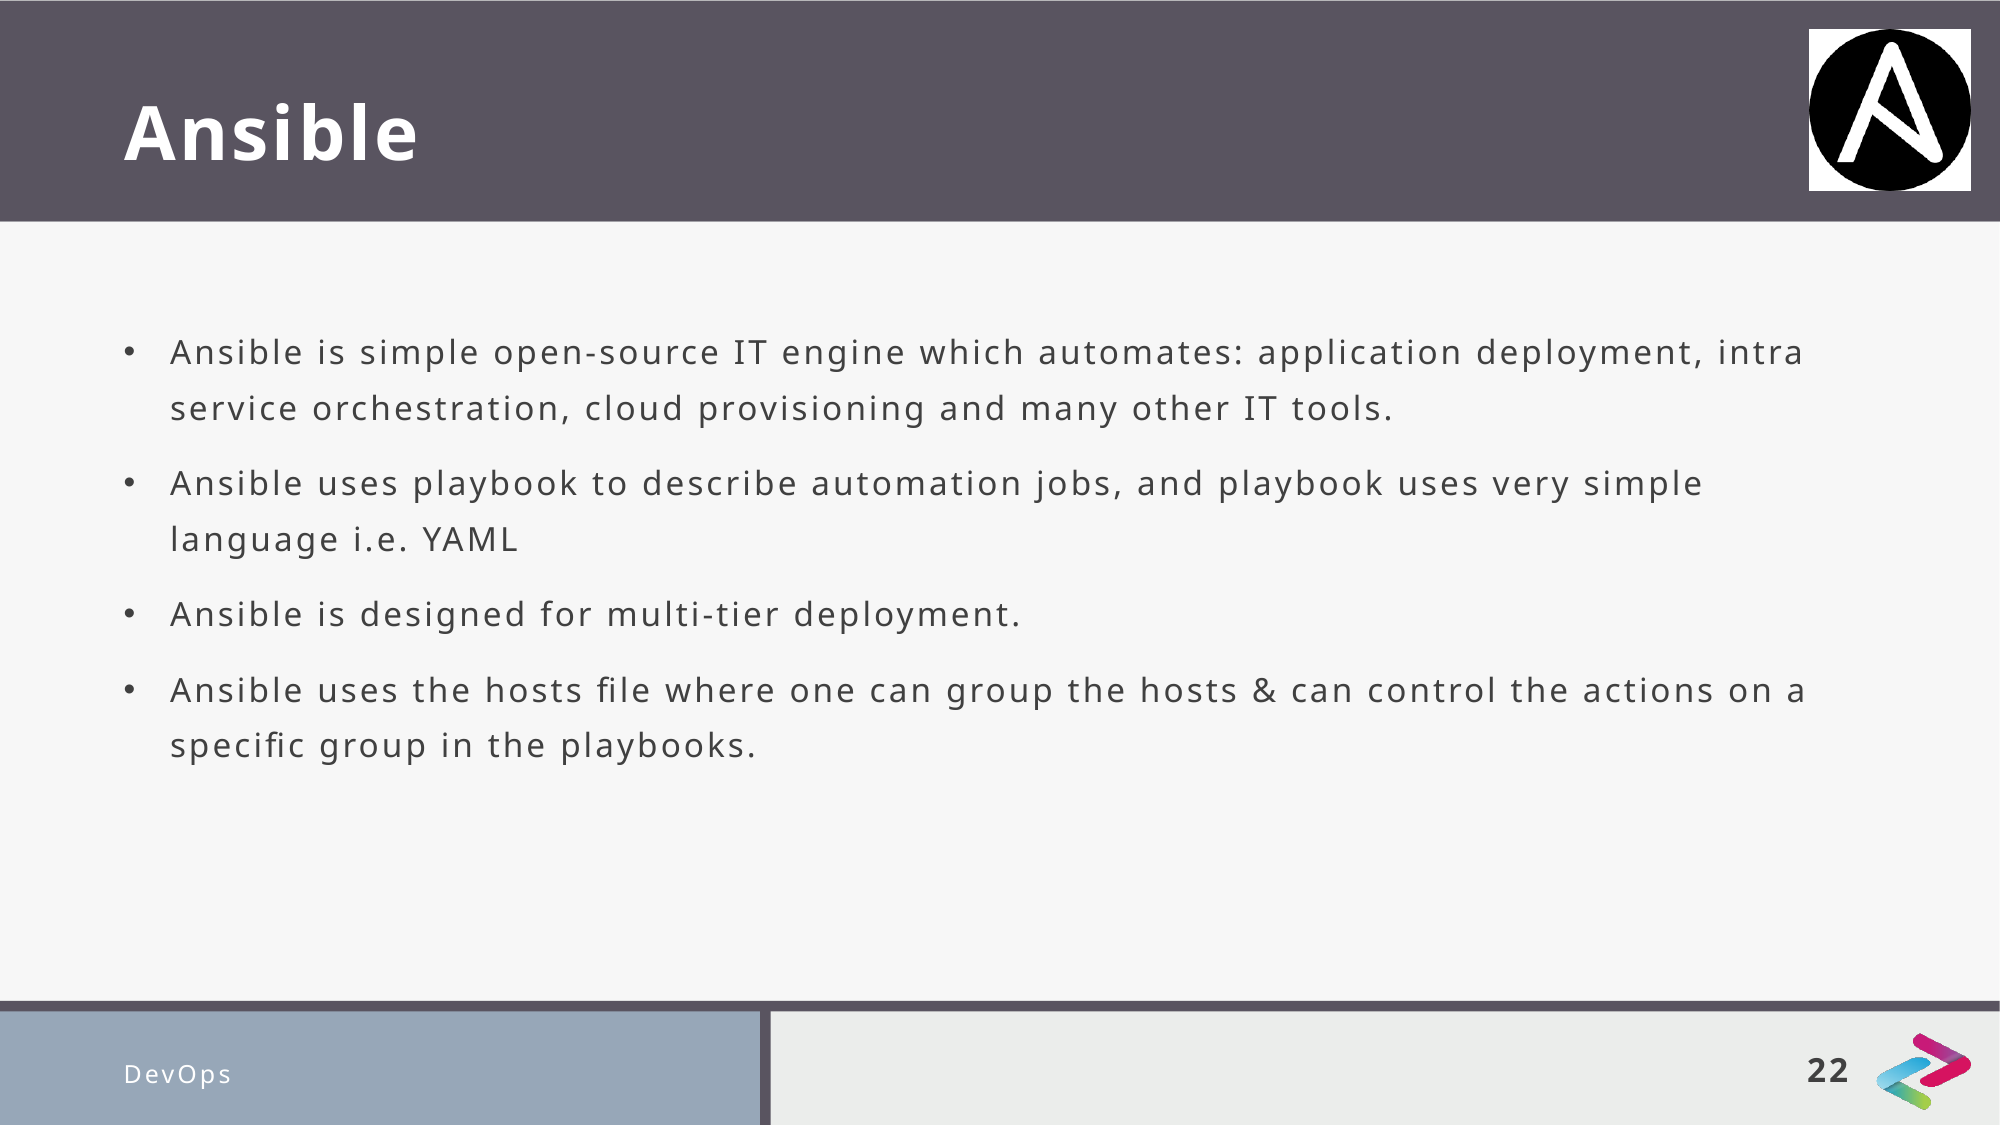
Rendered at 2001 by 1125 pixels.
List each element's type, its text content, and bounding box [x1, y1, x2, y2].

footer DevOps [105, 1035, 668, 1110]
picture [1876, 1033, 1971, 1111]
picture [1809, 29, 1971, 191]
title Ansible [106, 29, 1809, 184]
list Ansible is simple open-source IT engine which automates: application deployment, intra service orchestration, cloud provisioning and many other IT tools. Ansible uses playbook to describe automation jobs, and playbook uses very simple language i.e. YAML Ansible is designed for multi-tier deployment. Ansible uses the hosts file where one can group the hosts & can control the actions on a specific group in the playbooks. [105, 297, 1857, 795]
slide_number 22 [1705, 1035, 1867, 1110]
